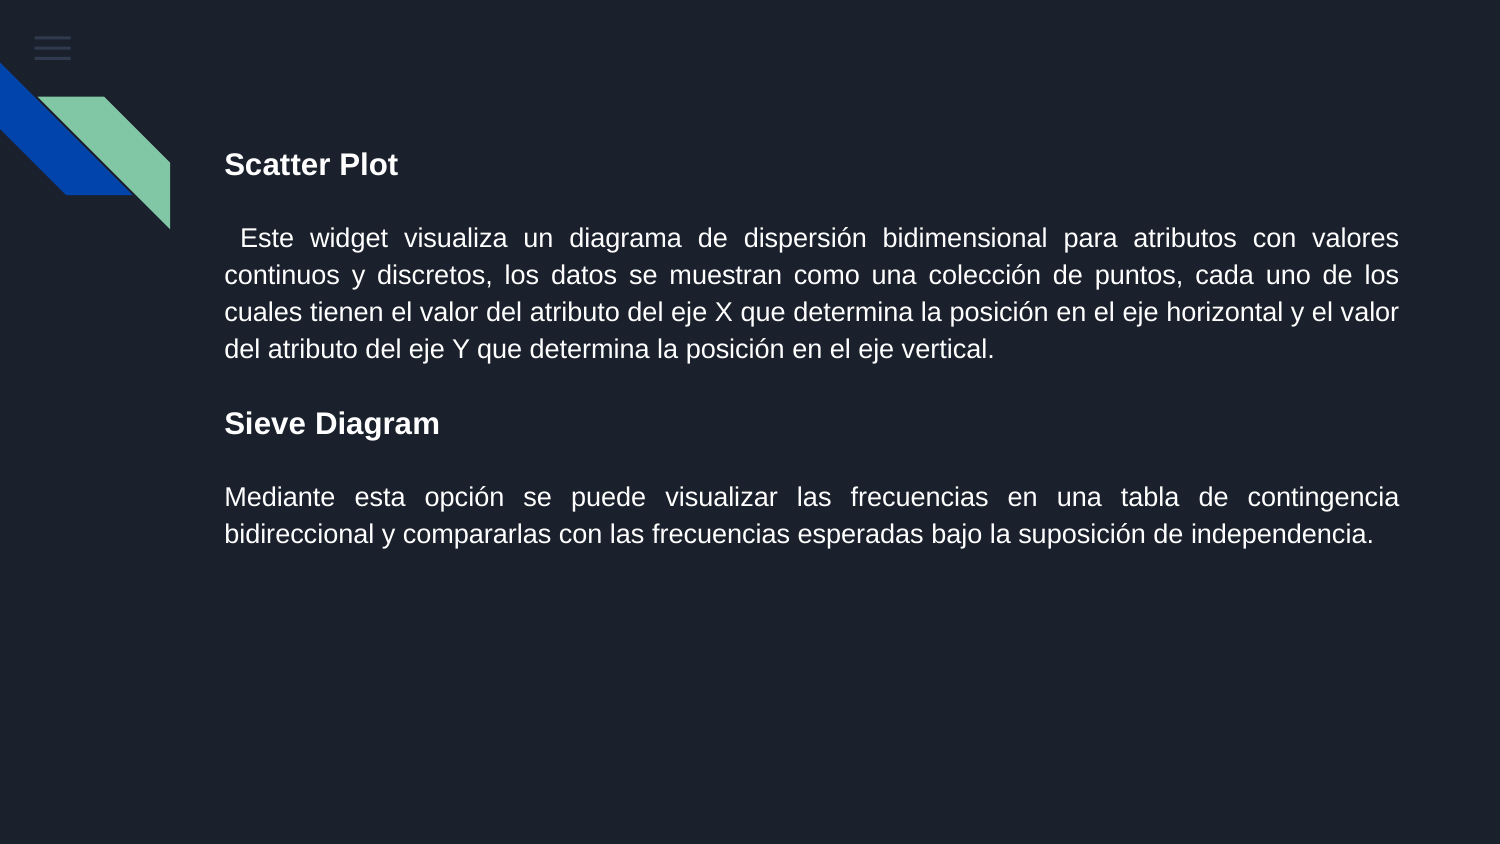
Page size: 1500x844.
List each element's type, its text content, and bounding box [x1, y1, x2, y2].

list Scatter Plot Este widget visualiza un diagrama de dispersión bidimensional para atributos con valores continuos y discretos, los datos se muestran como una colección de puntos, cada uno de los cuales tienen el valor del atributo del eje X que determina la posición en el eje horizontal y el valor del atributo del eje Y que determina la posición en el eje vertical. Sieve Diagram Mediante esta opción se puede visualizar las frecuencias en una tabla de contingencia bidireccional y compararlas con las frecuencias esperadas bajo la suposición de independencia. [209, 123, 1414, 752]
